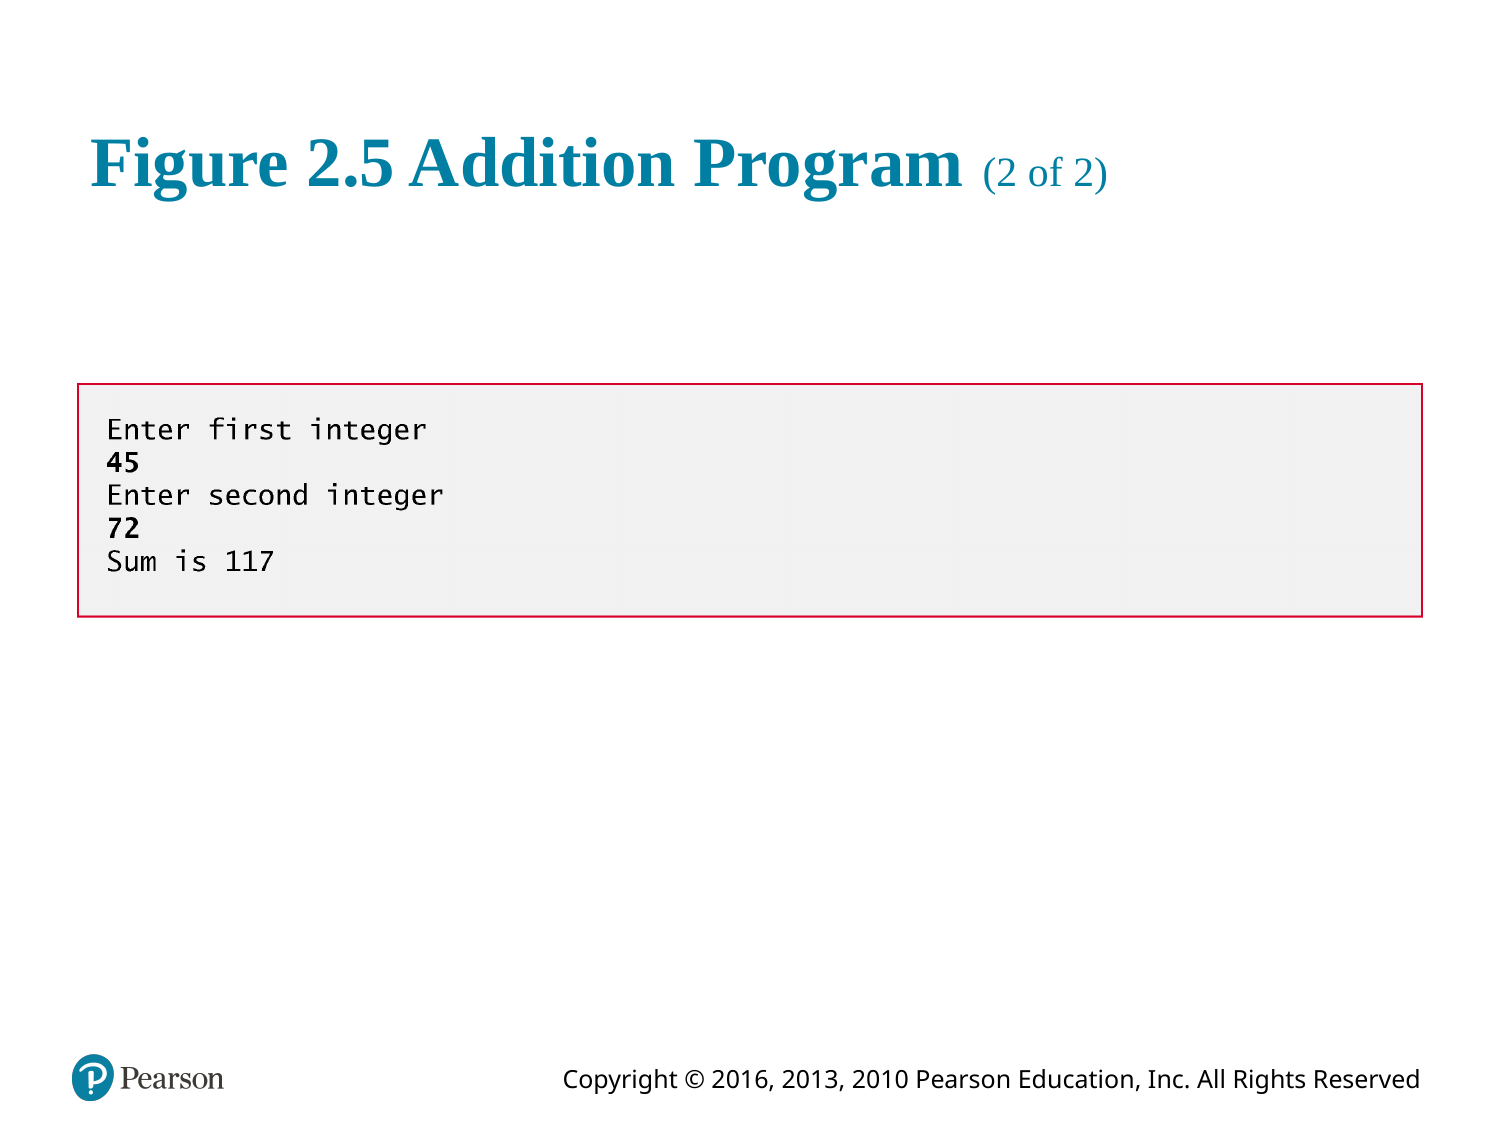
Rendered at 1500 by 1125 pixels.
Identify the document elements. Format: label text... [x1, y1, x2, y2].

picture [98, 1054, 224, 1101]
picture [72, 1087, 83, 1101]
title Figure 2.5 Addition Program (2 of 2) [75, 35, 1425, 216]
picture [71, 380, 1429, 620]
picture [80, 1063, 106, 1088]
picture [72, 1054, 88, 1070]
